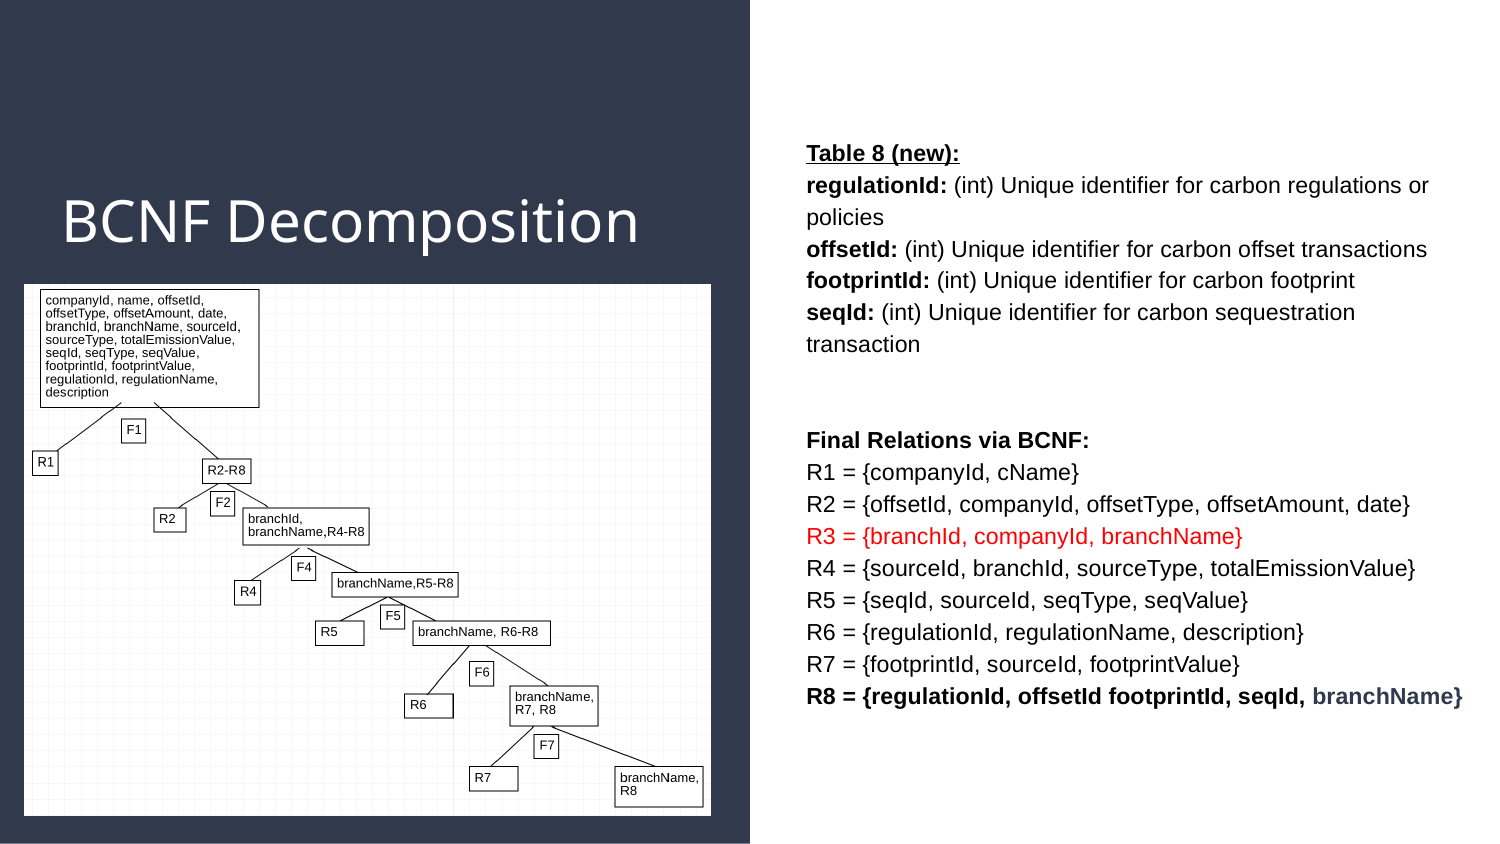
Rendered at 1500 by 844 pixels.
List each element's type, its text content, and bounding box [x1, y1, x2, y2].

list Table 8 (new): regulationId: (int) Unique identifier for carbon regulations or policies offsetId: (int) Unique identifier for carbon offset transactions footprintId: (int) Unique identifier for carbon footprint seqId: (int) Unique identifier for carbon sequestration transaction Final Relations via BCNF: R1 = {companyId, cName} R2 = {offsetId, companyId, offsetType, offsetAmount, date} R3 = {branchId, companyId, branchName} R4 = {sourceId, branchId, sourceType, totalEmissionValue} R5 = {seqId, sourceId, seqType, seqValue} R6 = {regulationId, regulationName, description} R7 = {footprintId, sourceId, footprintValue} R8 = {regulationId, offsetId footprintId, seqId, branchName} [791, 118, 1484, 725]
title BCNF Decomposition [46, 95, 711, 283]
picture [24, 283, 711, 816]
